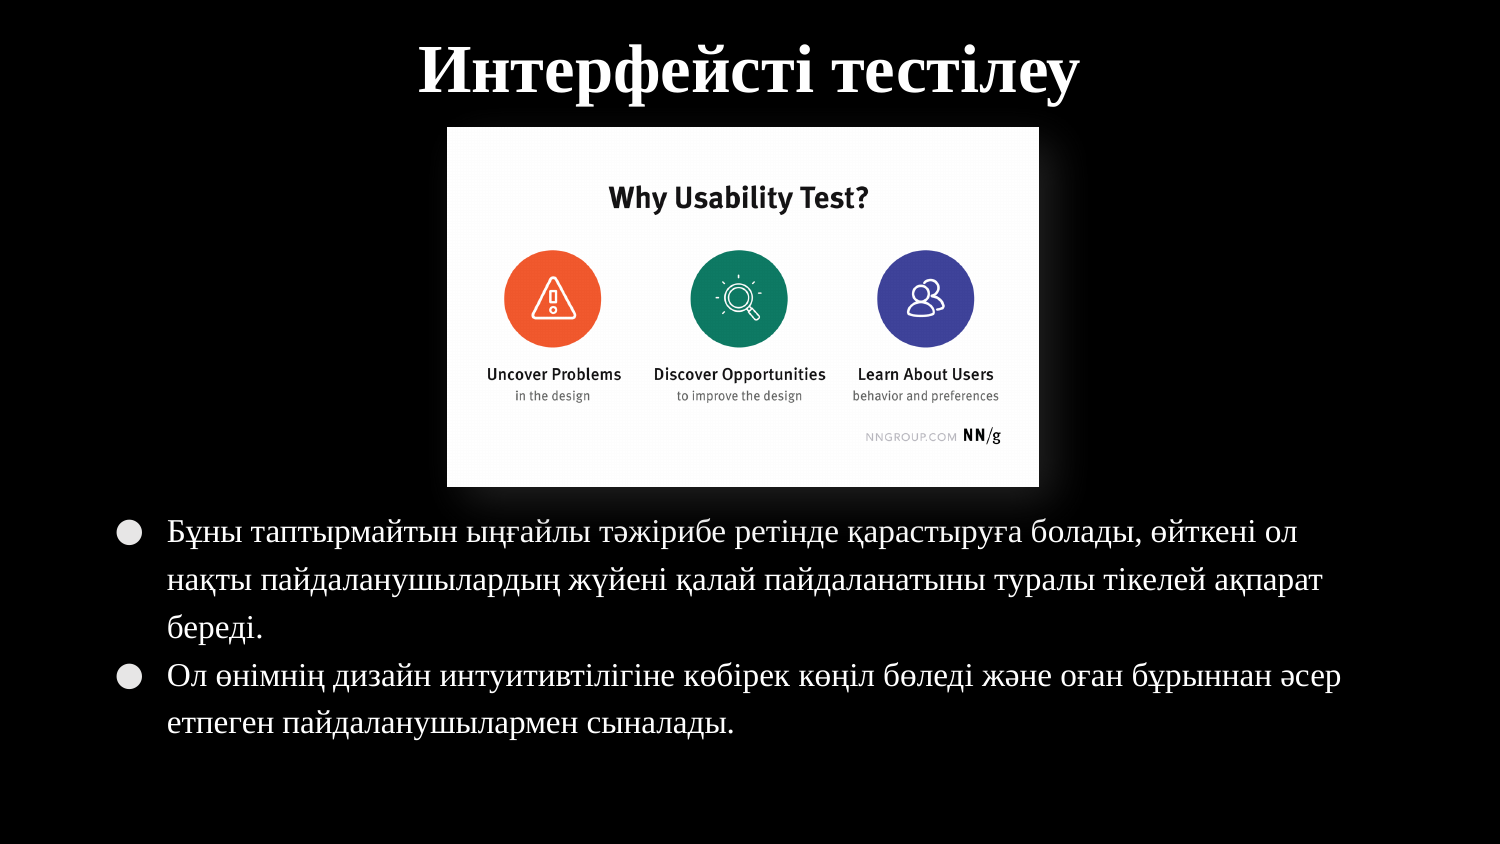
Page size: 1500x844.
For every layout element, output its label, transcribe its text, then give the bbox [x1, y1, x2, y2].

title Интерфейсті тестілеу [116, 30, 1383, 110]
picture [447, 127, 1039, 487]
list Бұны таптырмайтын ыңғайлы тәжірибе ретінде қарастыруға болады, өйткені ол нақты пайдаланушылардың жүйені қалай пайдаланатыны туралы тікелей ақпарат береді. Ол өнімнің дизайн интуитивтілігіне көбірек көңіл бөледі және оған бұрыннан әсер етпеген пайдаланушылармен сыналады. [76, 486, 1396, 763]
